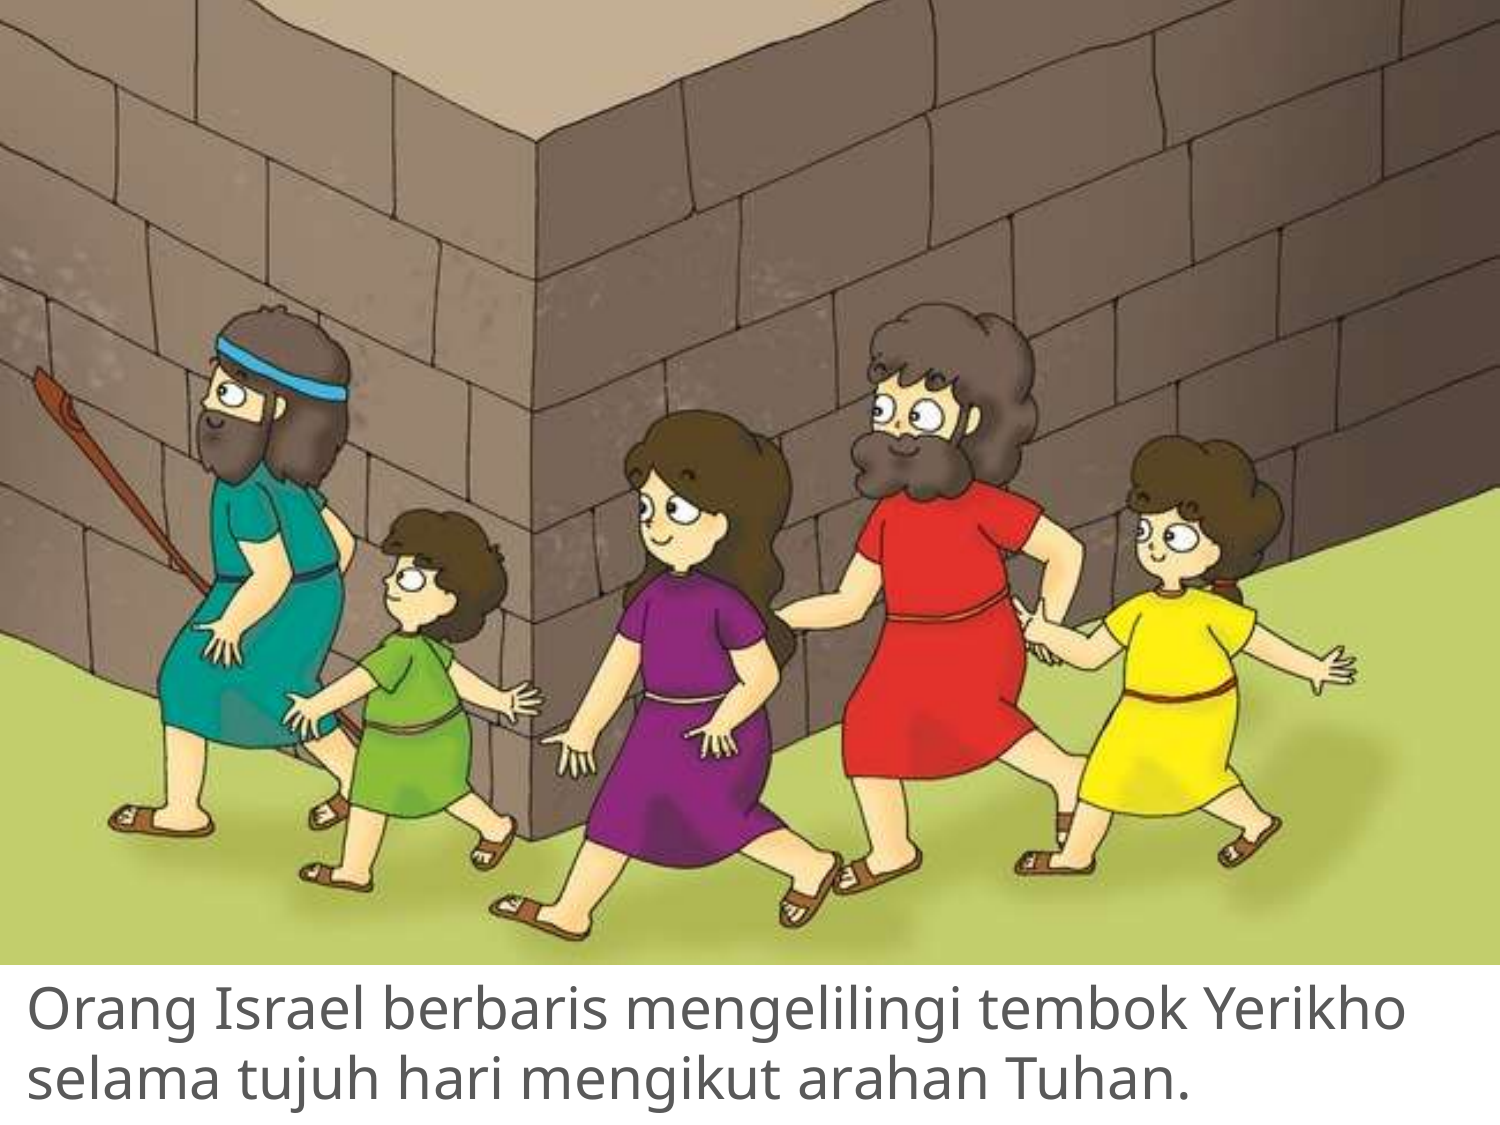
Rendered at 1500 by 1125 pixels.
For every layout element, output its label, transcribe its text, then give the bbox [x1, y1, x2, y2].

text_box Orang Israel berbaris mengelilingi tembok Yerikho selama tujuh hari mengikut arahan Tuhan. [11, 973, 1498, 1119]
picture [0, 0, 1500, 965]
